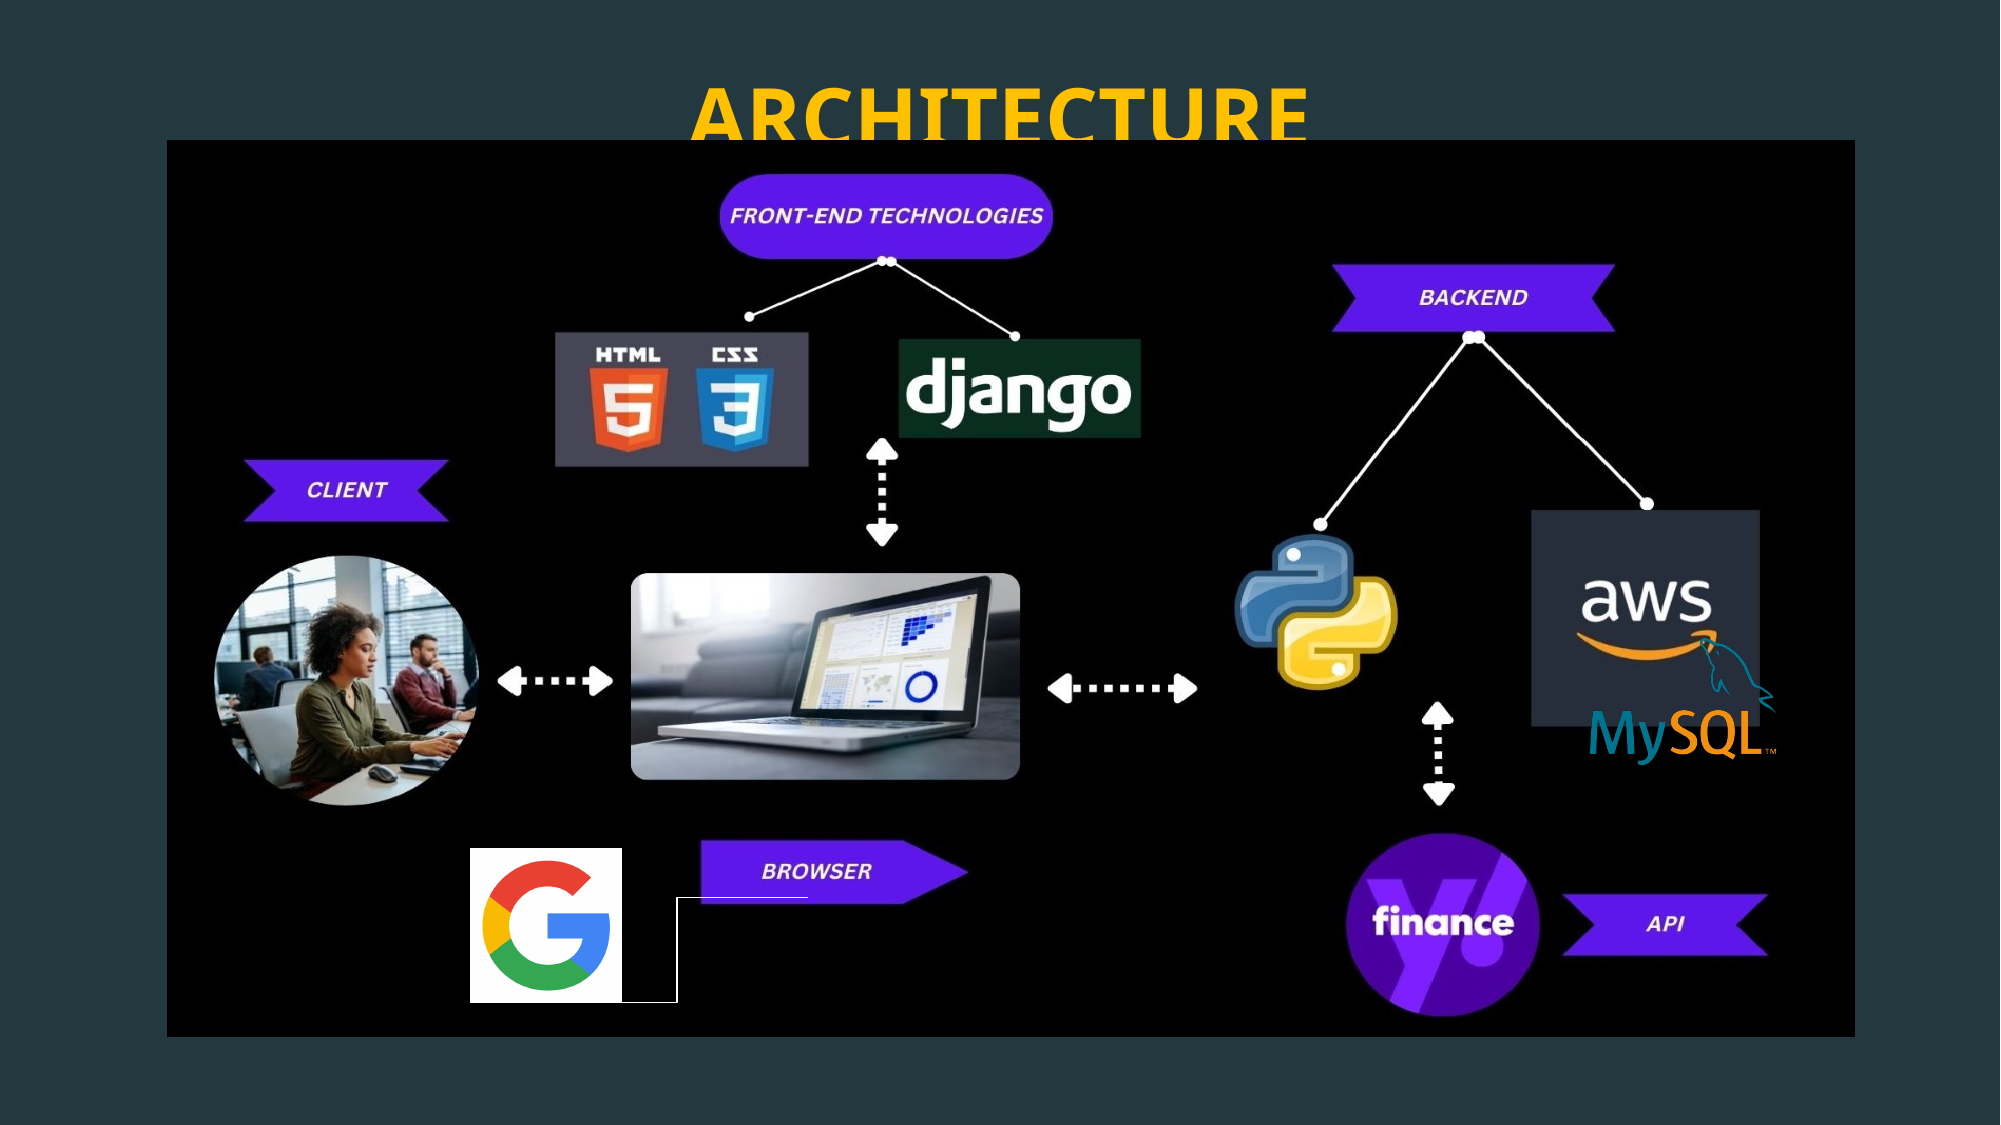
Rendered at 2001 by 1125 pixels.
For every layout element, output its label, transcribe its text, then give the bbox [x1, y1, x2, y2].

title ARCHITECTURE [360, 65, 1640, 138]
picture [166, 140, 1855, 1037]
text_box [545, 897, 809, 1003]
